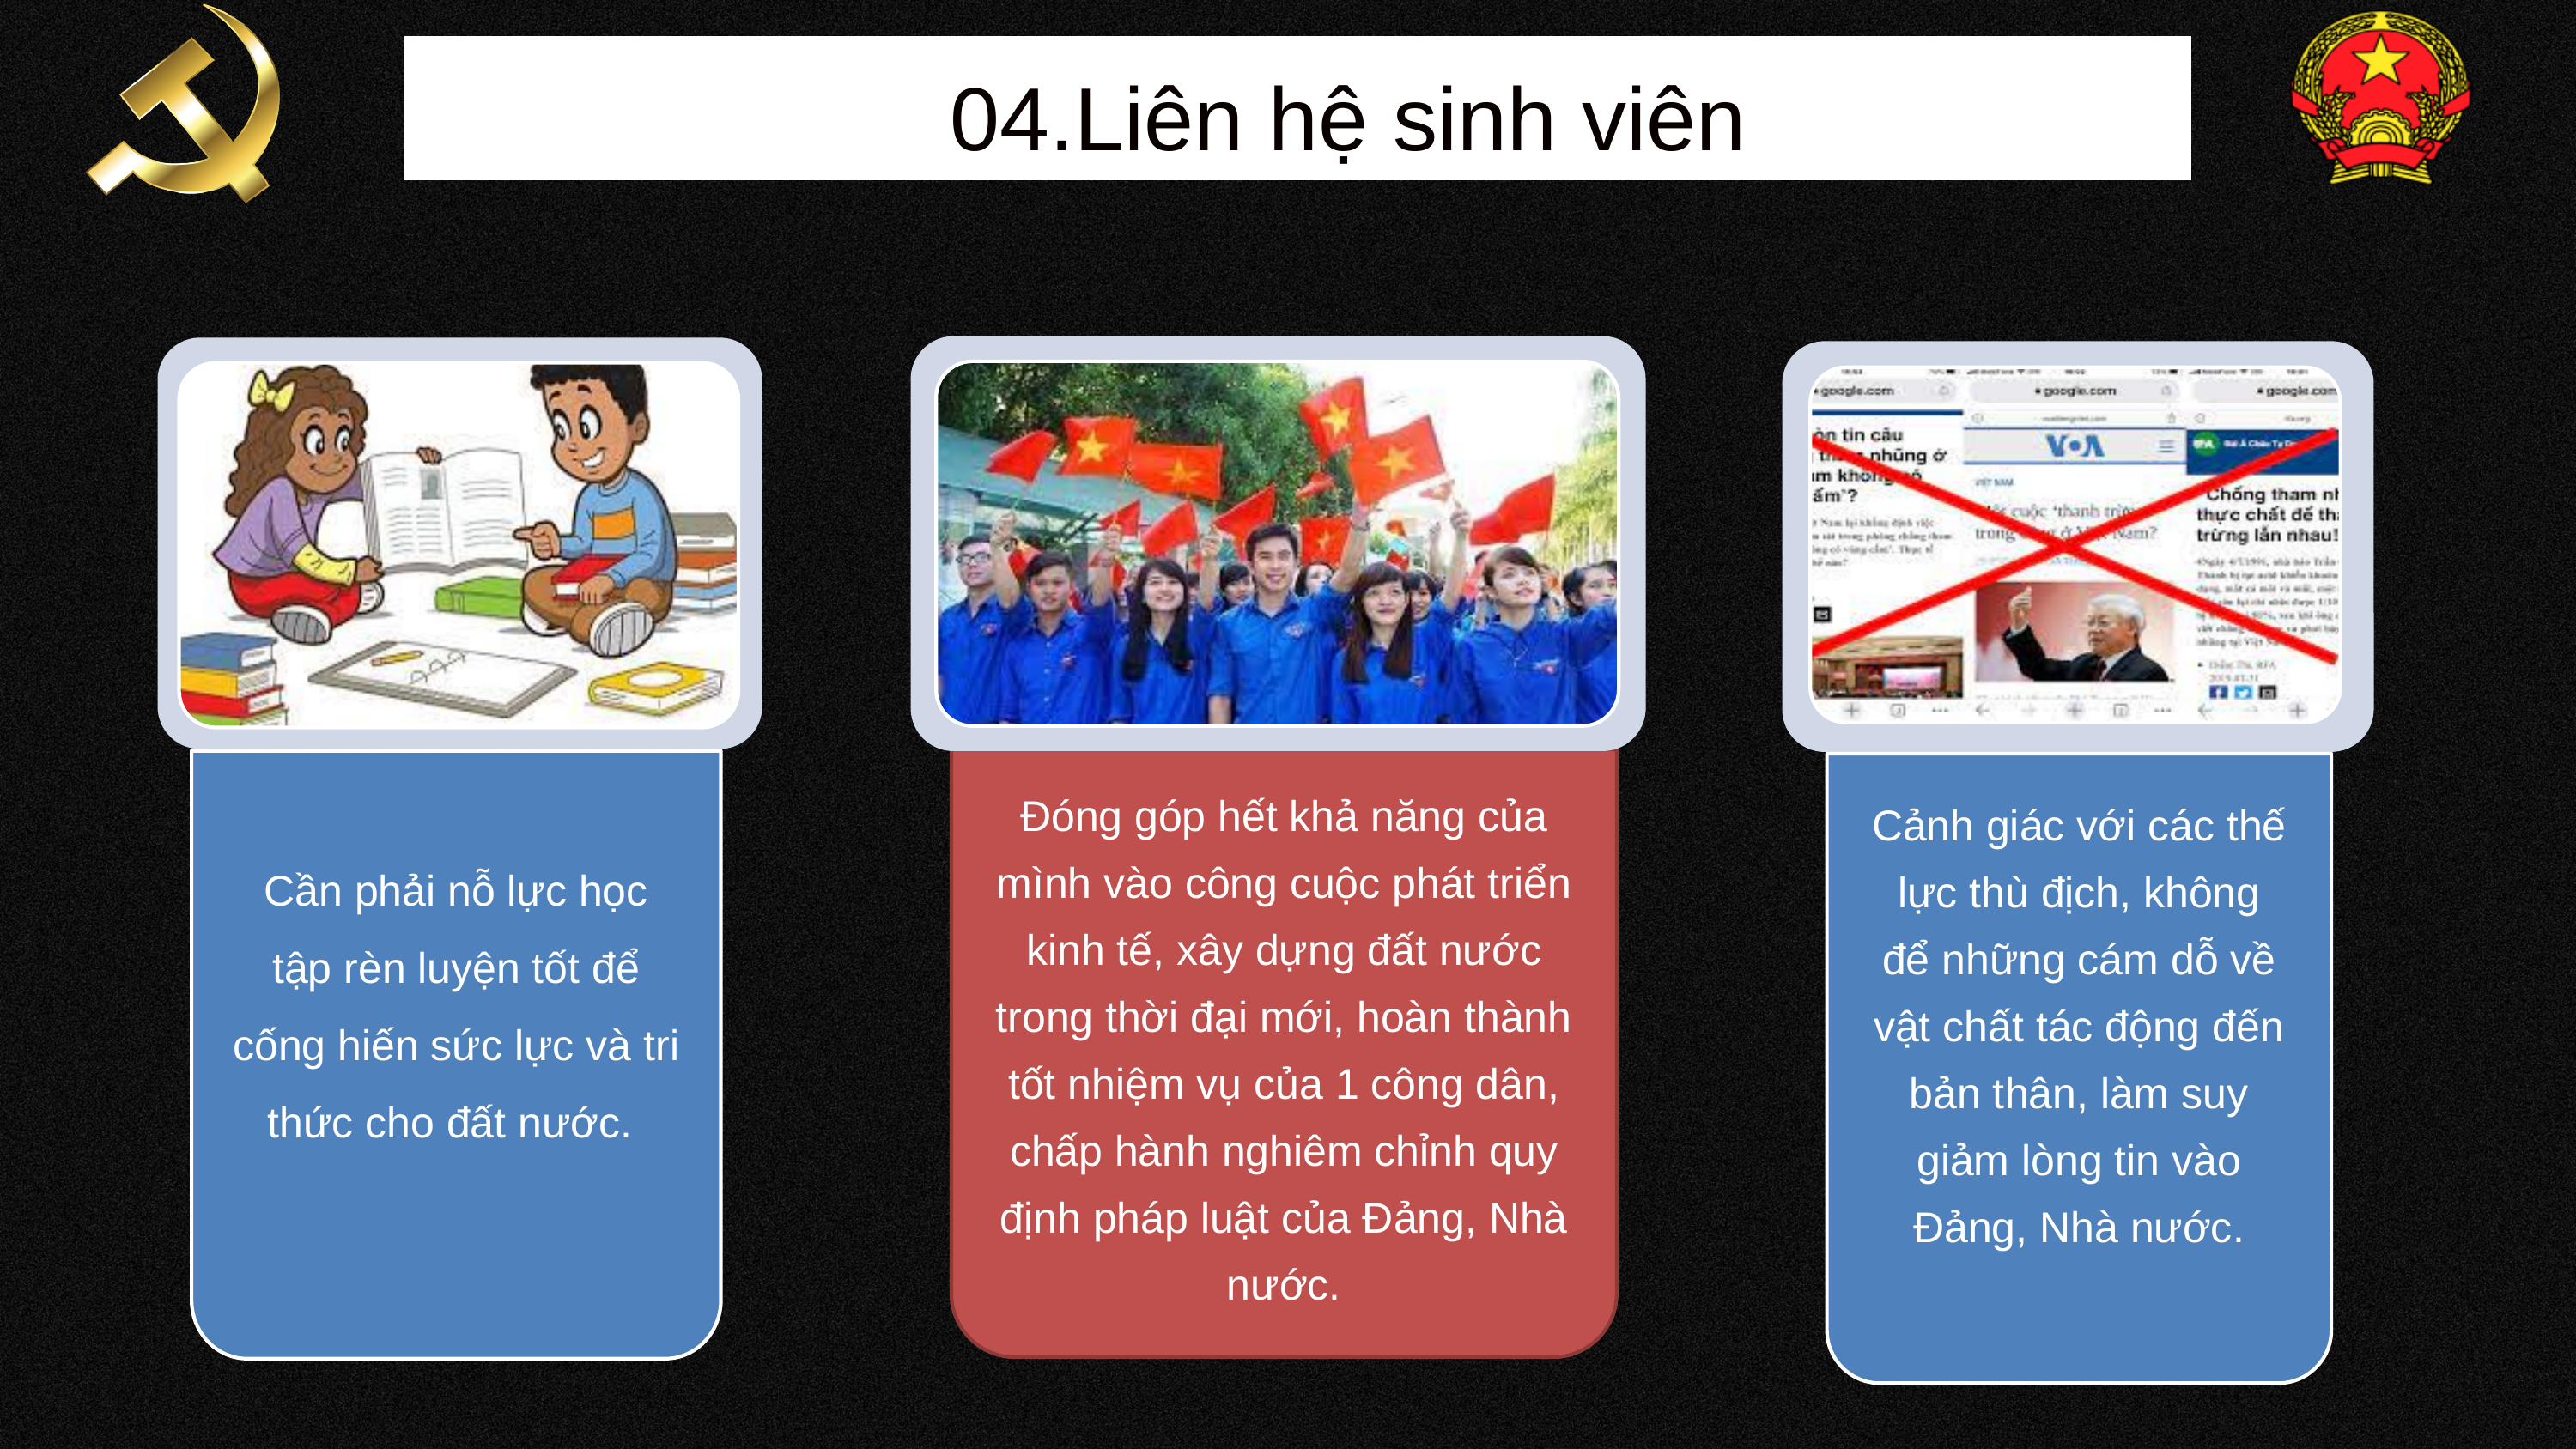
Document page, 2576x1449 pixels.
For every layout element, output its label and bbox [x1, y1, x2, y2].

text_box [912, 337, 1644, 1358]
text_box [404, 35, 2192, 180]
text_box [1783, 343, 2372, 1384]
text_box [159, 339, 761, 1359]
text_box [2290, 10, 2473, 186]
text_box [0, 0, 2576, 1449]
text_box [85, 3, 292, 203]
